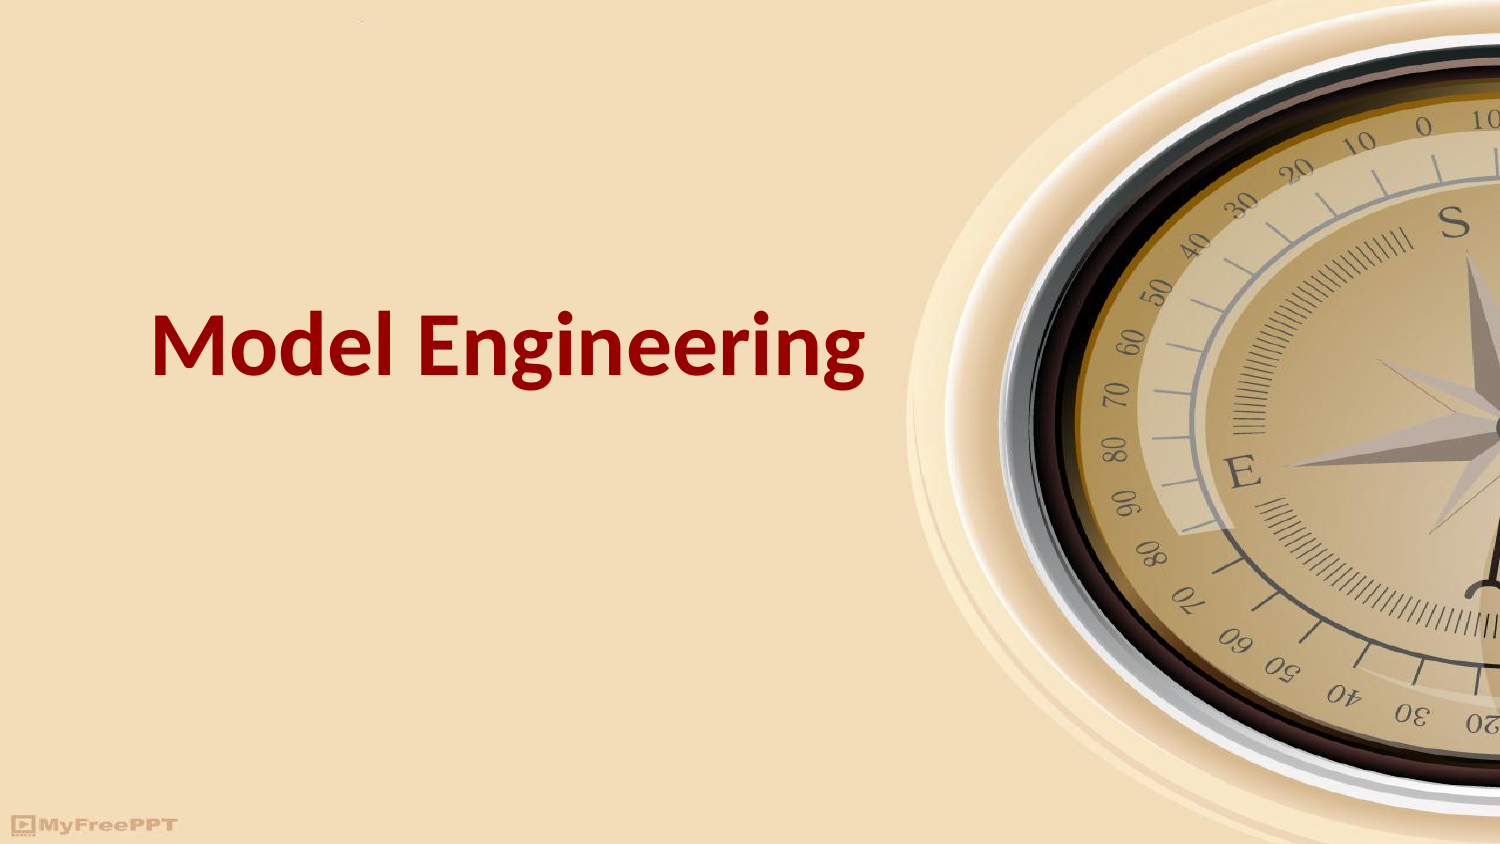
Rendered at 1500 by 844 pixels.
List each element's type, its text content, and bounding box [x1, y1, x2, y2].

title Model Engineering [112, 262, 904, 443]
picture [0, 0, 1500, 844]
